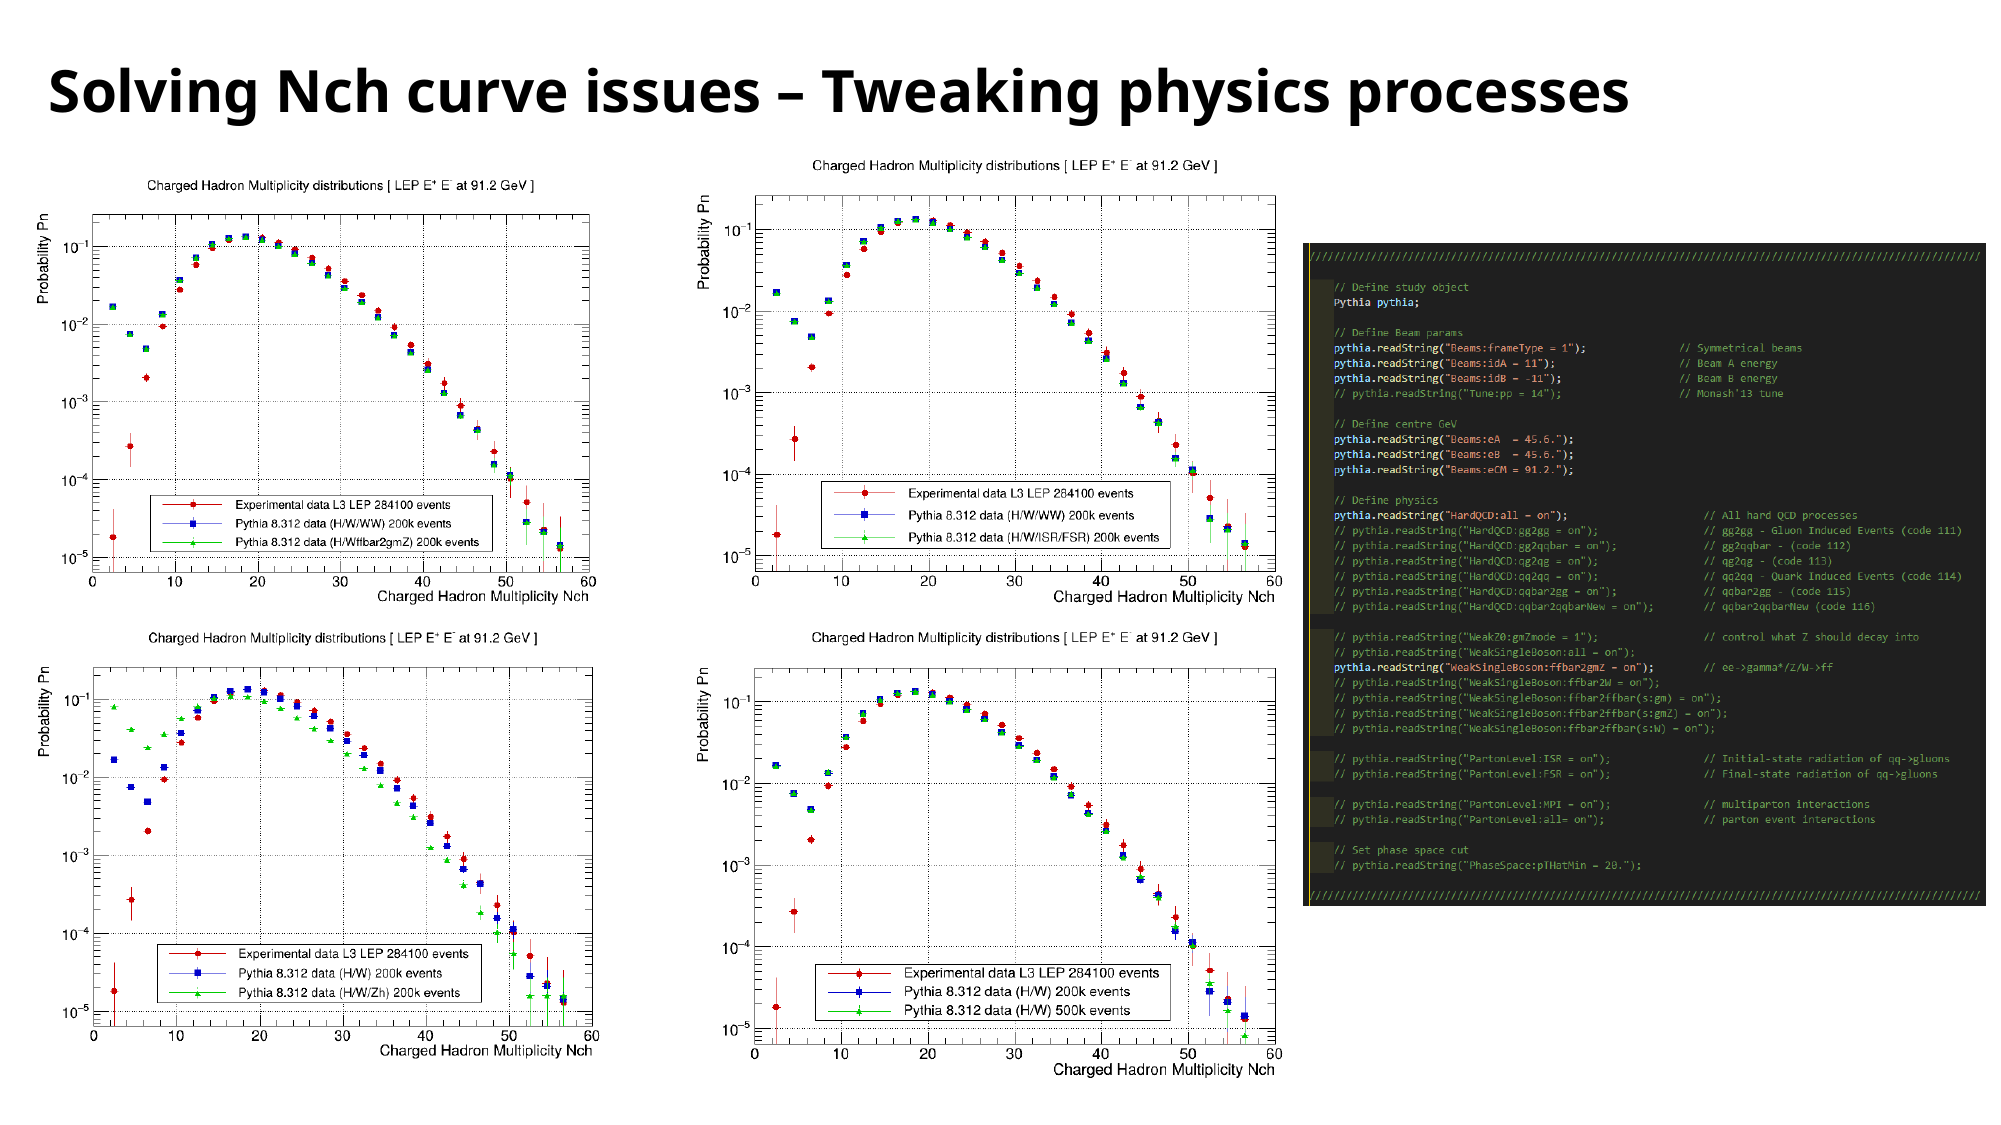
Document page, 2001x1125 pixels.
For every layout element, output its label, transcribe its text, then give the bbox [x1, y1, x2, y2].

picture [33, 628, 602, 1059]
picture [692, 628, 1285, 1080]
picture [693, 156, 1285, 608]
picture [33, 177, 600, 608]
picture [1303, 243, 1986, 906]
title Solving Nch curve issues – Tweaking physics processes [33, 30, 1971, 157]
